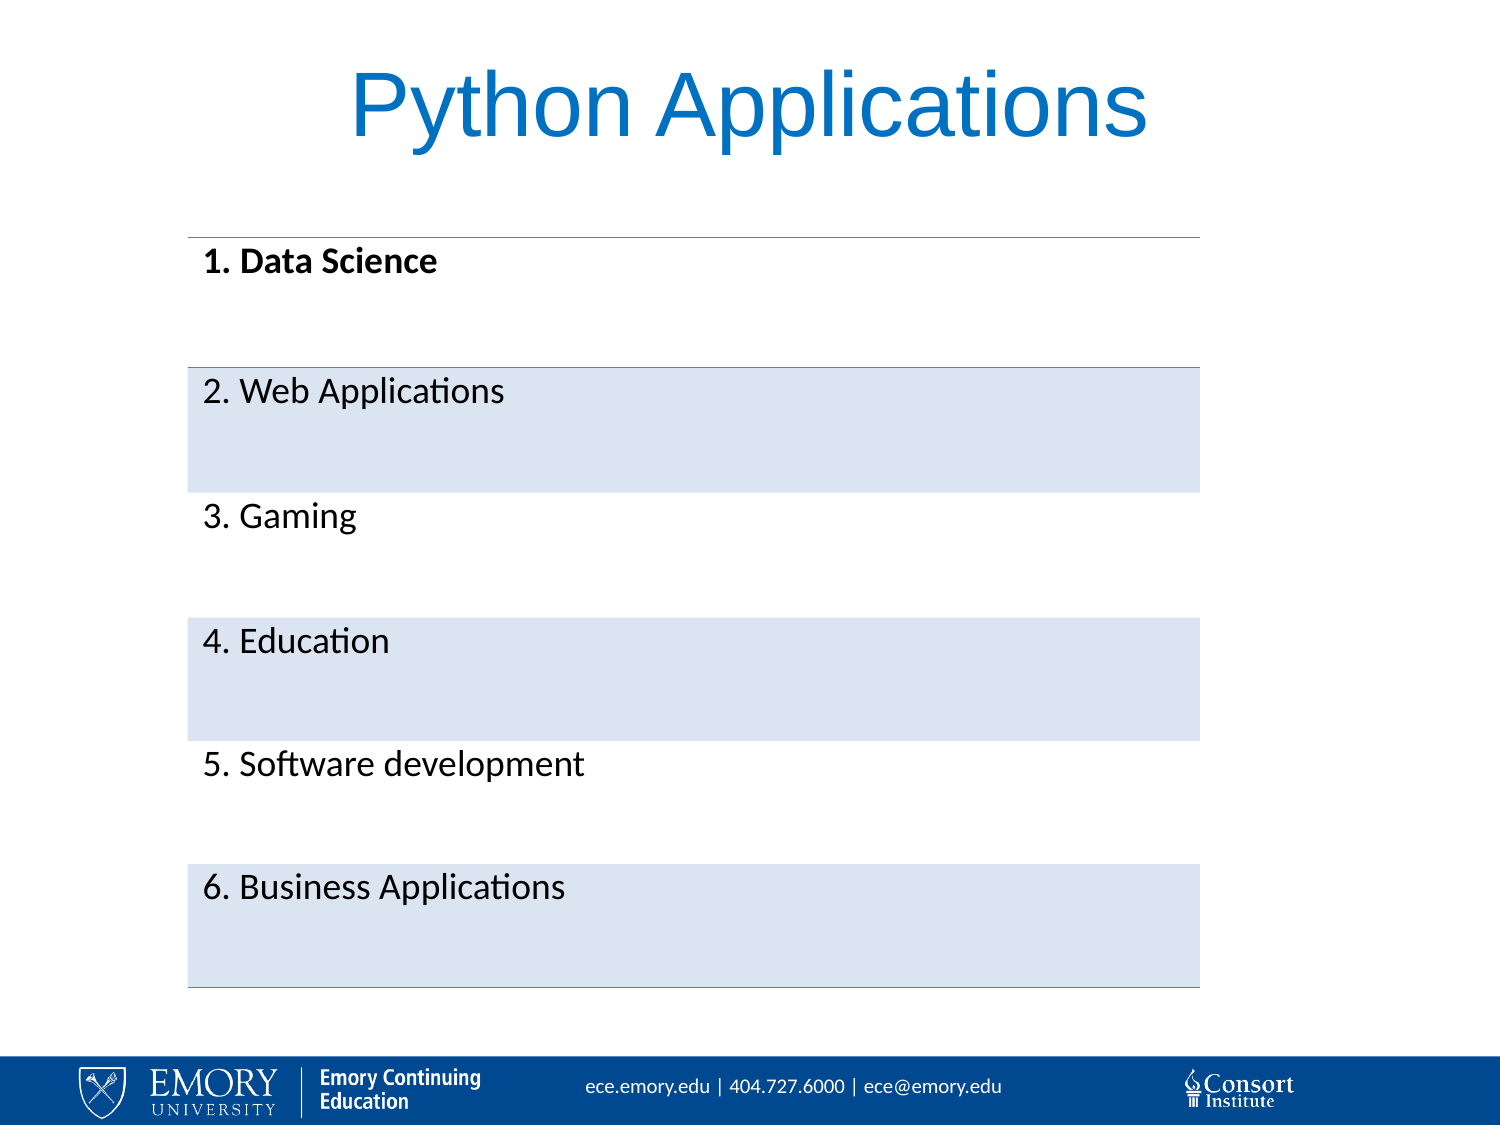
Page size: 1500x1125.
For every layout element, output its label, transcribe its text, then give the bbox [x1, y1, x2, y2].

picture [1185, 1068, 1294, 1107]
table_header 1. Data Science [188, 238, 1200, 367]
table_cell 5. Software development [188, 741, 1200, 864]
table_cell 2. Web Applications [188, 368, 1200, 493]
picture [75, 1056, 513, 1125]
table_cell 4. Education [188, 618, 1200, 741]
table_cell 6. Business Applications [188, 864, 1200, 987]
title Python Applications [75, 37, 1425, 163]
table_cell 3. Gaming [188, 493, 1200, 618]
